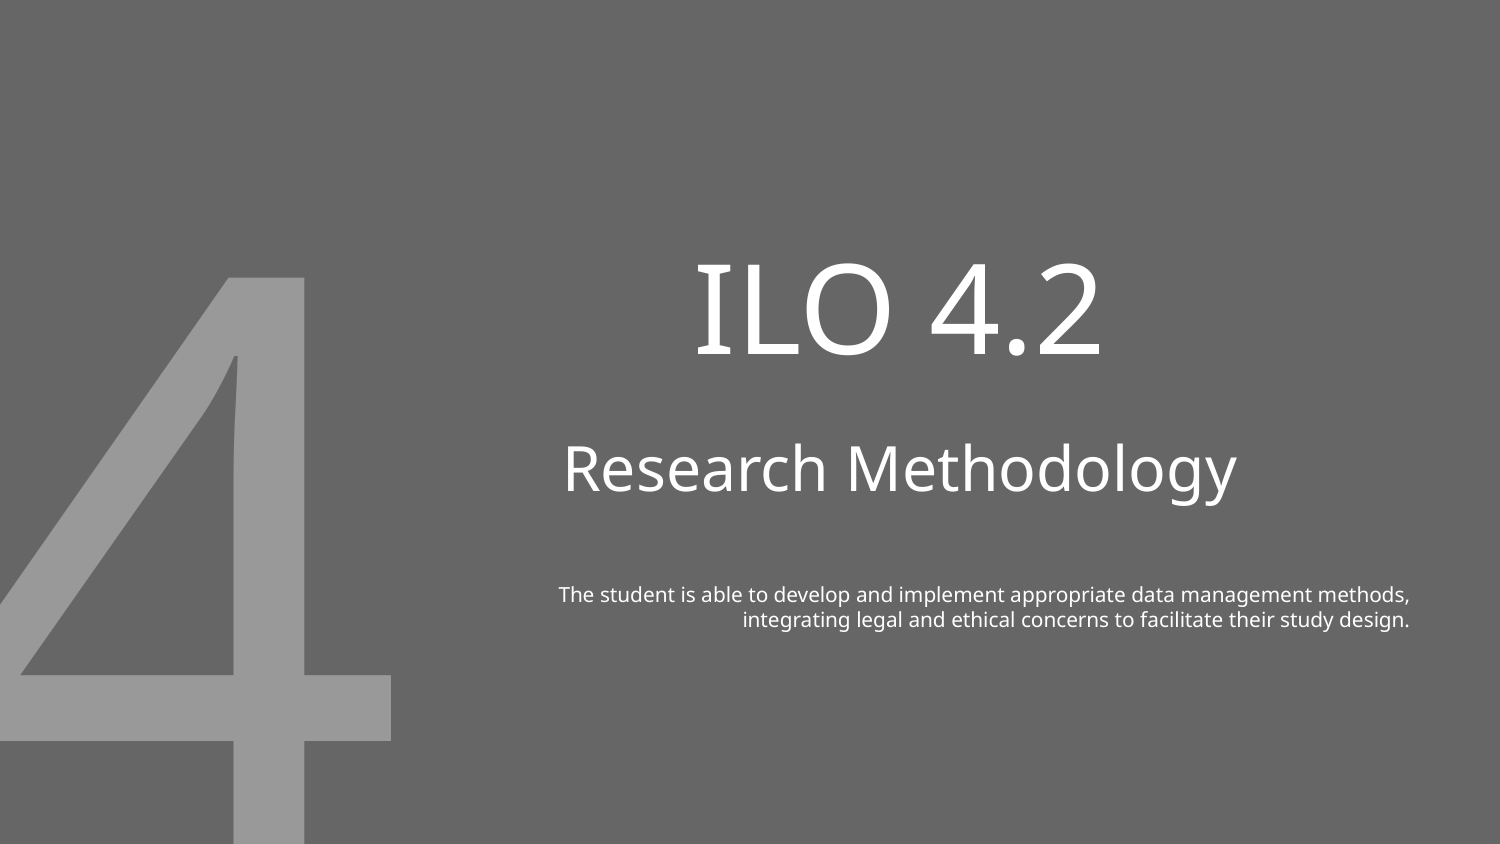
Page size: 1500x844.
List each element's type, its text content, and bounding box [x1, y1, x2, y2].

title ILO 4.2 [486, 181, 1425, 410]
text_box 4 [0, 122, 486, 844]
subtitle Research Methodology​ [486, 410, 1425, 524]
subtitle The student is able to develop and implement appropriate data management methods, integrating legal and ethical concerns to facilitate their study design.​ [525, 550, 1425, 663]
